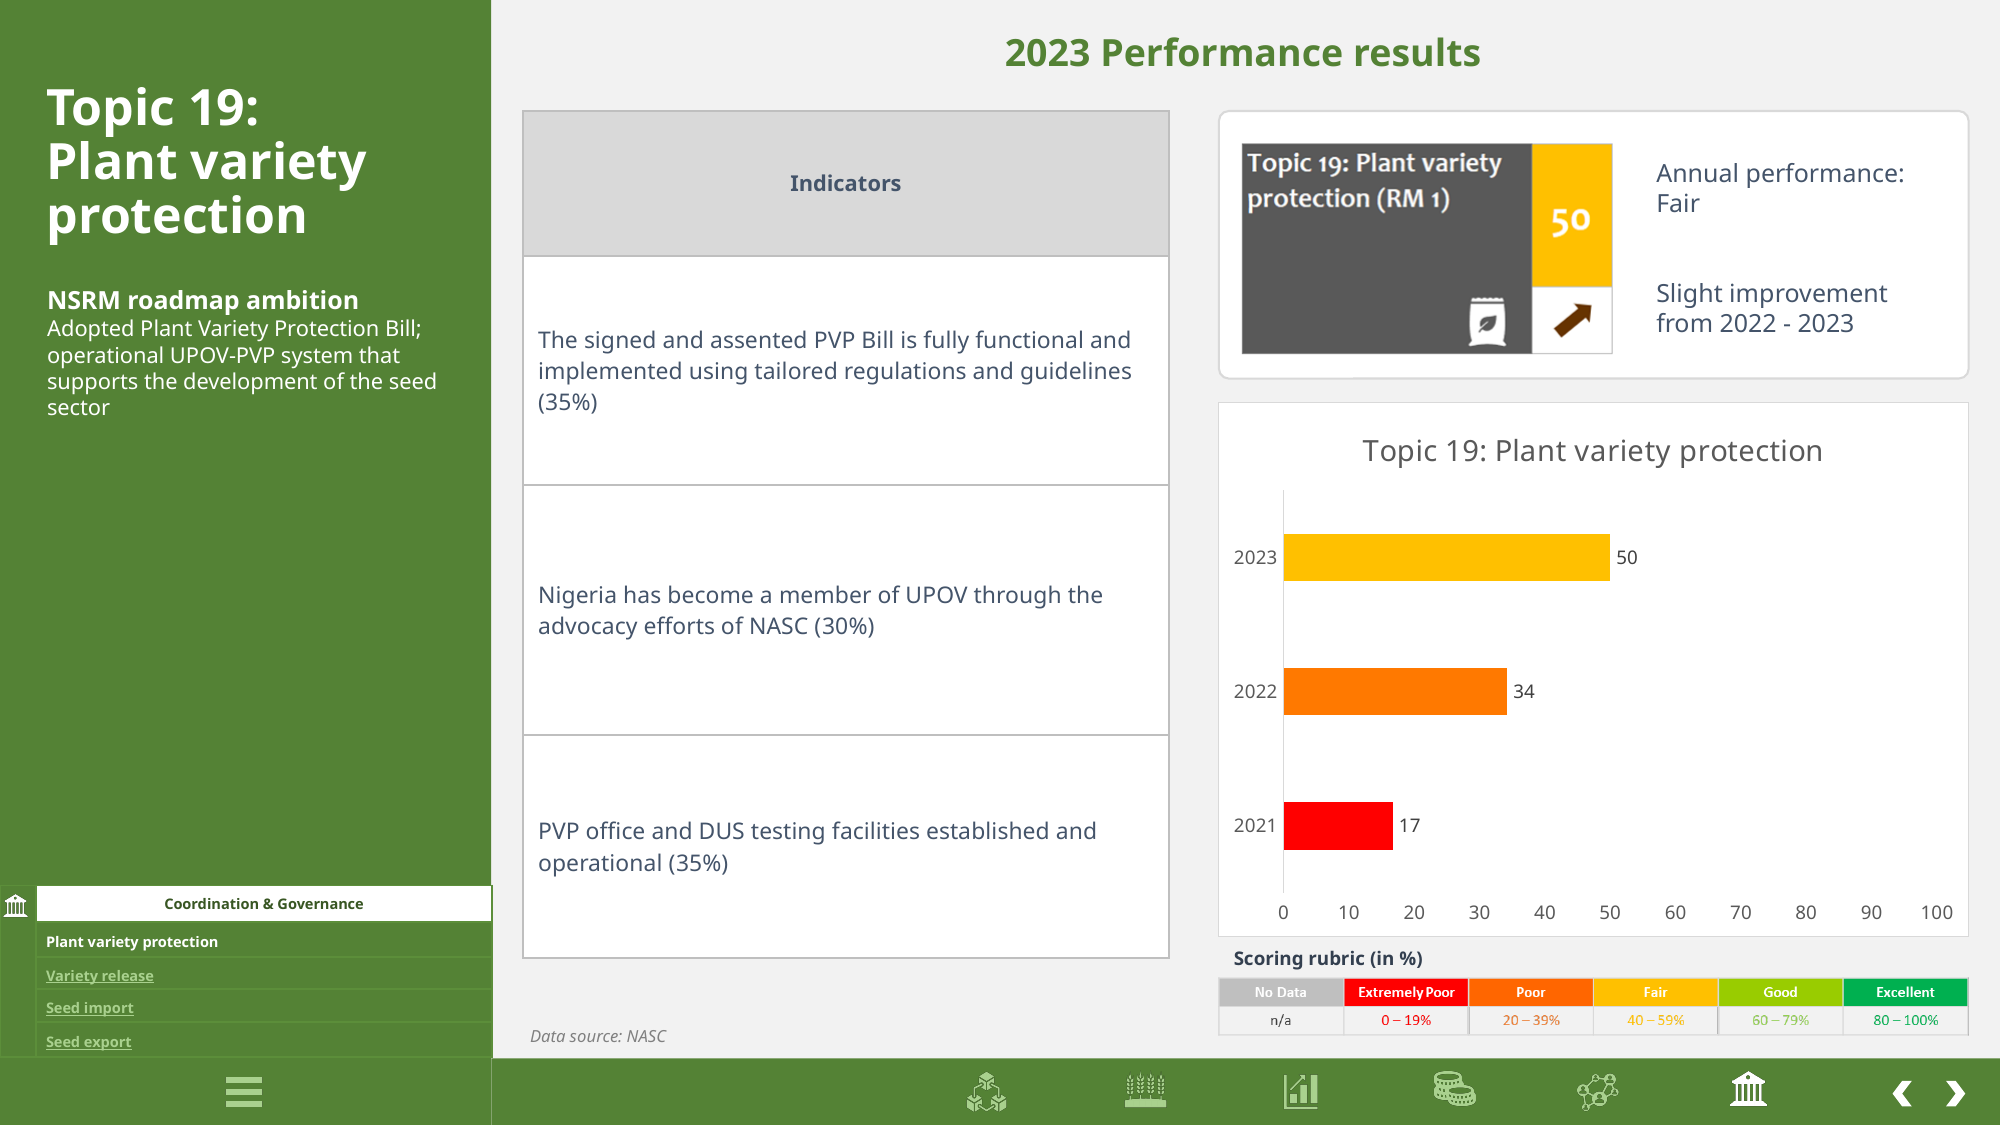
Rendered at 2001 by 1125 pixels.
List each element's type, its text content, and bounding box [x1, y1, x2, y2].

title Topic 19: Plant variety protection [31, 50, 473, 276]
table_cell PVP office and DUS testing facilities established and operational (35%) [524, 736, 1168, 957]
picture [1277, 1068, 1324, 1116]
table_cell The signed and assented PVP Bill is fully functional and implemented using tailored regulations and guidelines (35%) [524, 257, 1168, 484]
table_cell Nigeria has become a member of UPOV through the advocacy efforts of NASC (30%) [524, 486, 1168, 734]
picture [220, 1068, 268, 1116]
picture [1218, 977, 1969, 1039]
table_cell Seed export [37, 1023, 491, 1056]
table_header Indicators [524, 112, 1168, 255]
text_box 2023 Performance results [489, 21, 1998, 82]
text_box Annual performance: Fair Slight improvement from 2022 - 2023 [1641, 150, 1939, 345]
text_box NSRM roadmap ambition Adopted Plant Variety Protection Bill; operational UPOV-PVP system that supports the development of the seed sector [29, 274, 472, 470]
text_box Scoring rubric (in %) [1218, 939, 1479, 977]
chart [1218, 402, 1969, 937]
table_cell Plant variety protection [37, 923, 491, 956]
text_box Data source: NASC [515, 1018, 829, 1054]
table_cell Variety release [37, 958, 491, 988]
picture [1430, 1065, 1478, 1112]
picture [0, 890, 31, 921]
picture [963, 1068, 1010, 1116]
table_cell Seed import [37, 990, 491, 1021]
picture [1574, 1069, 1621, 1116]
picture [1725, 1065, 1772, 1112]
picture [1237, 140, 1617, 356]
text_box [1891, 1079, 1914, 1108]
table_header [1, 886, 35, 1056]
text_box [1943, 1079, 1967, 1108]
text_box [1217, 109, 1970, 380]
picture [1122, 1065, 1169, 1112]
table_header Coordination & Governance [37, 886, 491, 921]
